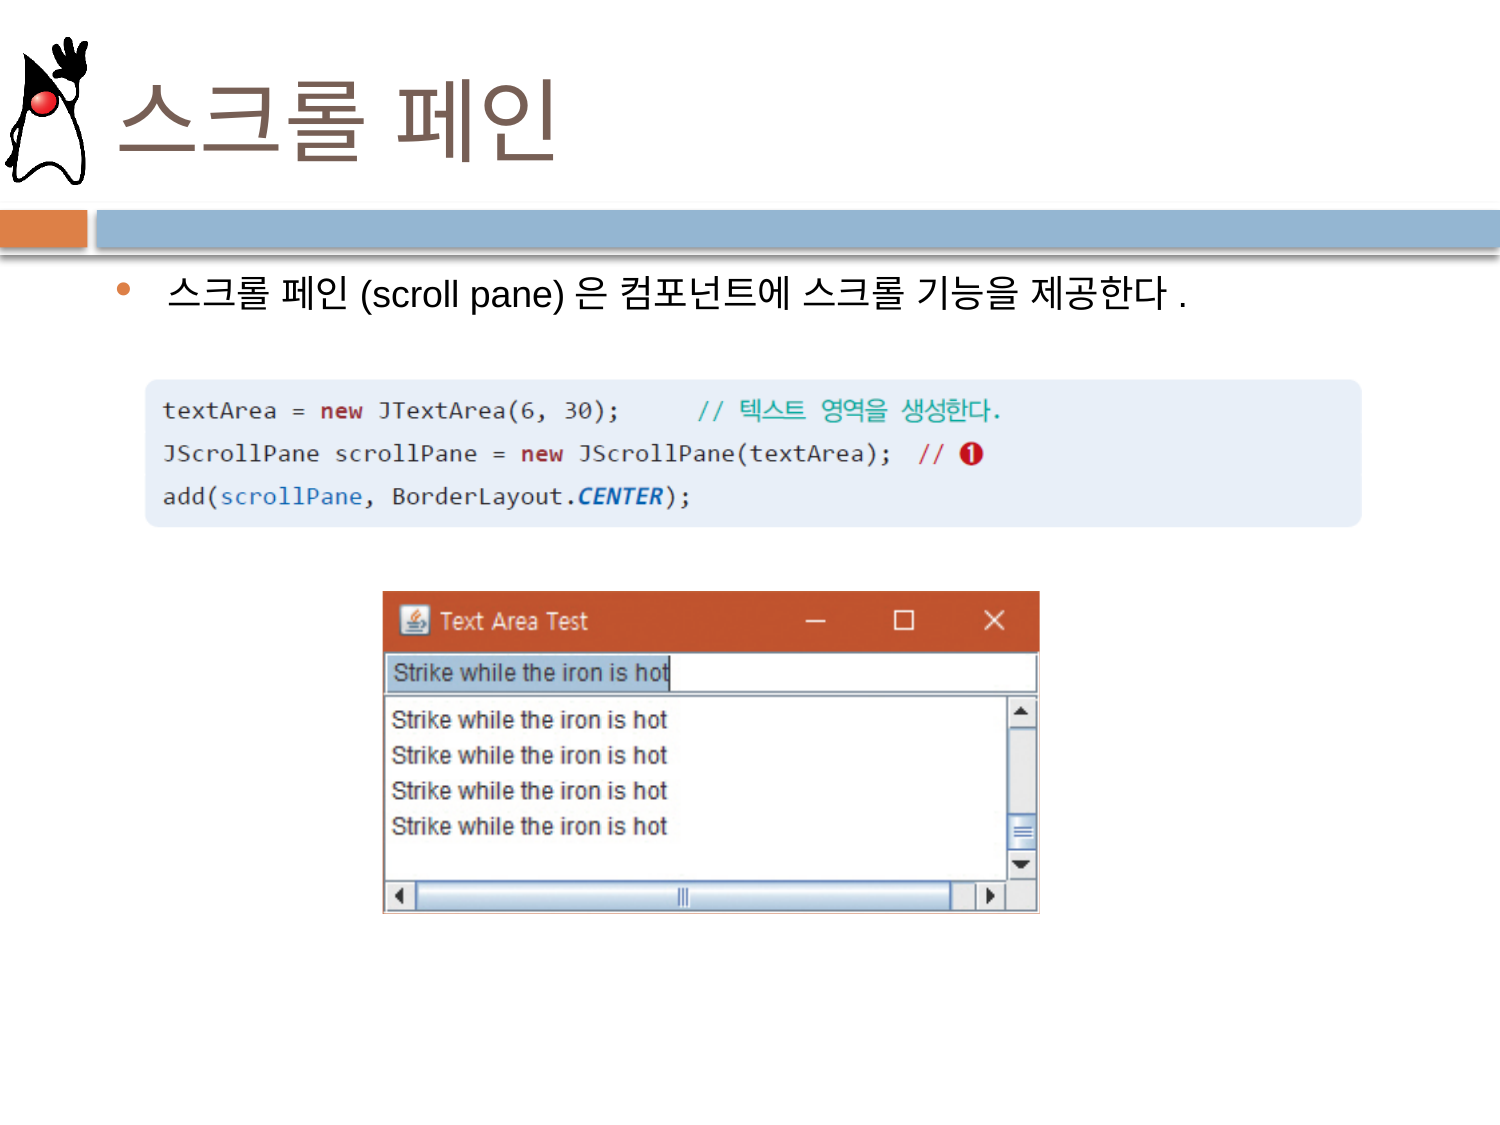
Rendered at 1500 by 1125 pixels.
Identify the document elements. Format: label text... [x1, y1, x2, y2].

picture [5, 37, 88, 185]
title 스크롤 페인 [100, 37, 1438, 200]
picture [382, 590, 1040, 914]
list 스크롤 페인(scroll pane)은 컴포넌트에 스크롤 기능을 제공한다. [100, 262, 1438, 1000]
picture [135, 365, 1362, 535]
